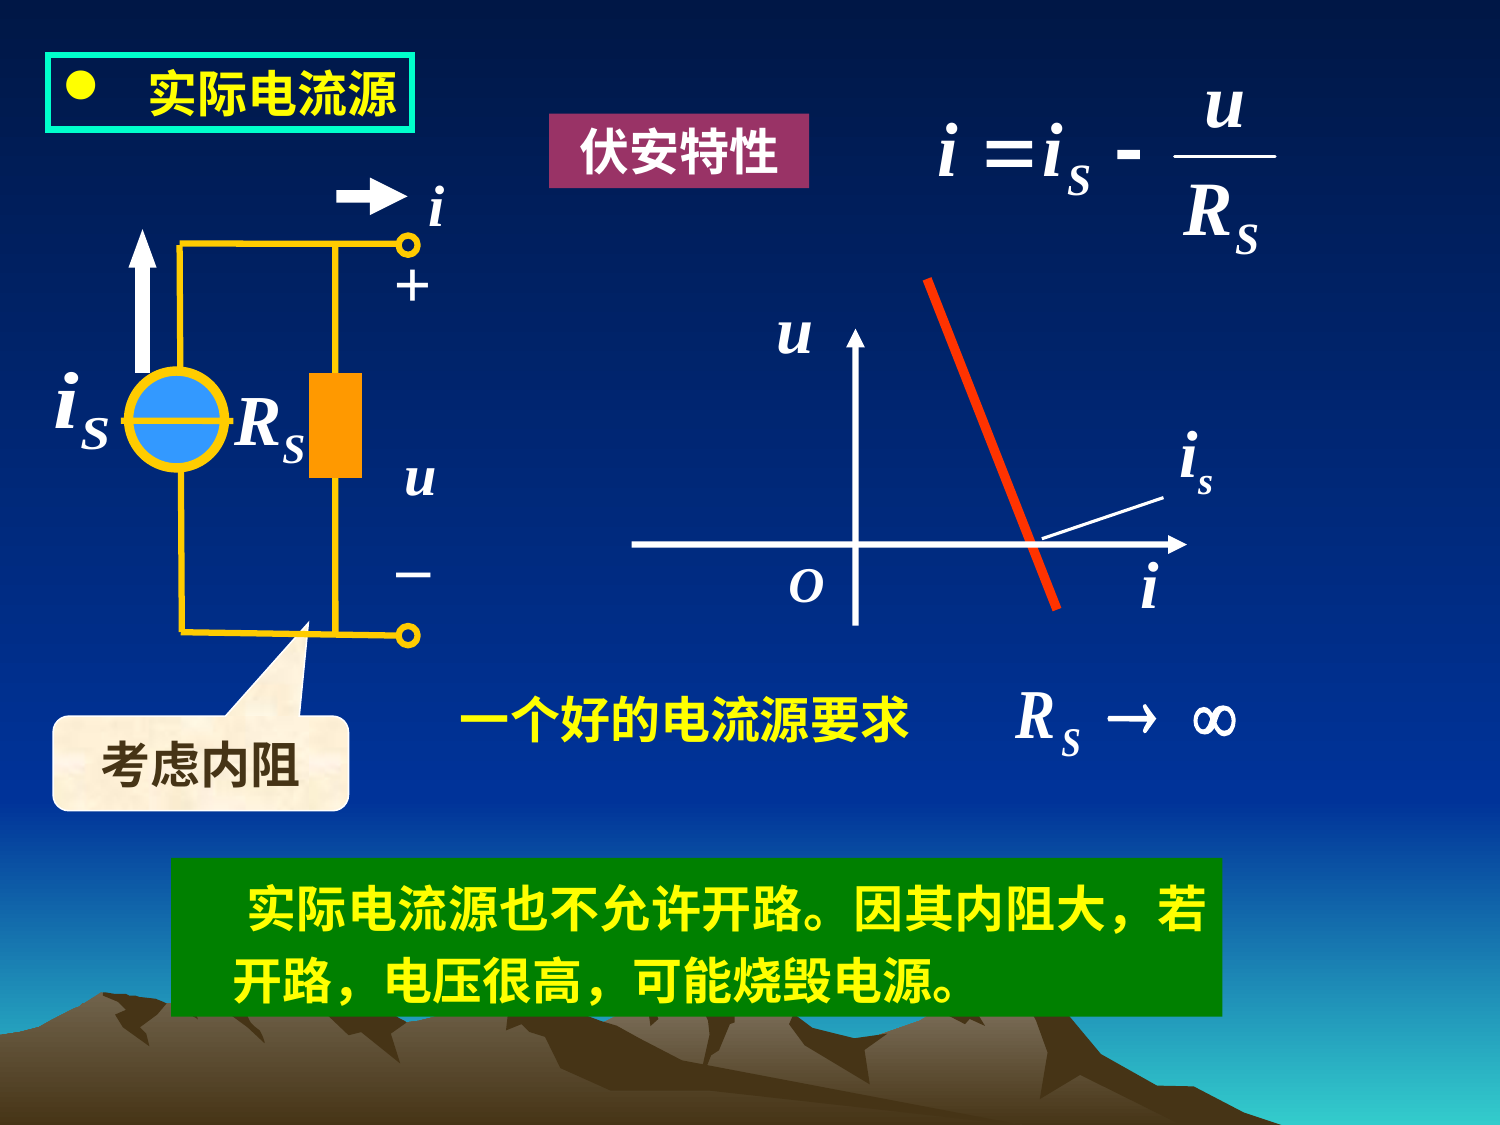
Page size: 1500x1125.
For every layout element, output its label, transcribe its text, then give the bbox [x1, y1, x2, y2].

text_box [925, 48, 1284, 268]
text_box 一个好的电流源要求 [395, 680, 975, 756]
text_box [41, 160, 479, 646]
text_box 实际电流源也不允许开路。因其内阻大，若开路，电压很高，可能烧毁电源。 [171, 857, 1223, 1017]
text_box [1001, 668, 1248, 770]
text_box 考虑内阻 [53, 646, 349, 811]
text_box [631, 278, 1230, 630]
text_box 伏安特性 [549, 113, 810, 189]
text_box 实际电流源 [48, 54, 413, 130]
